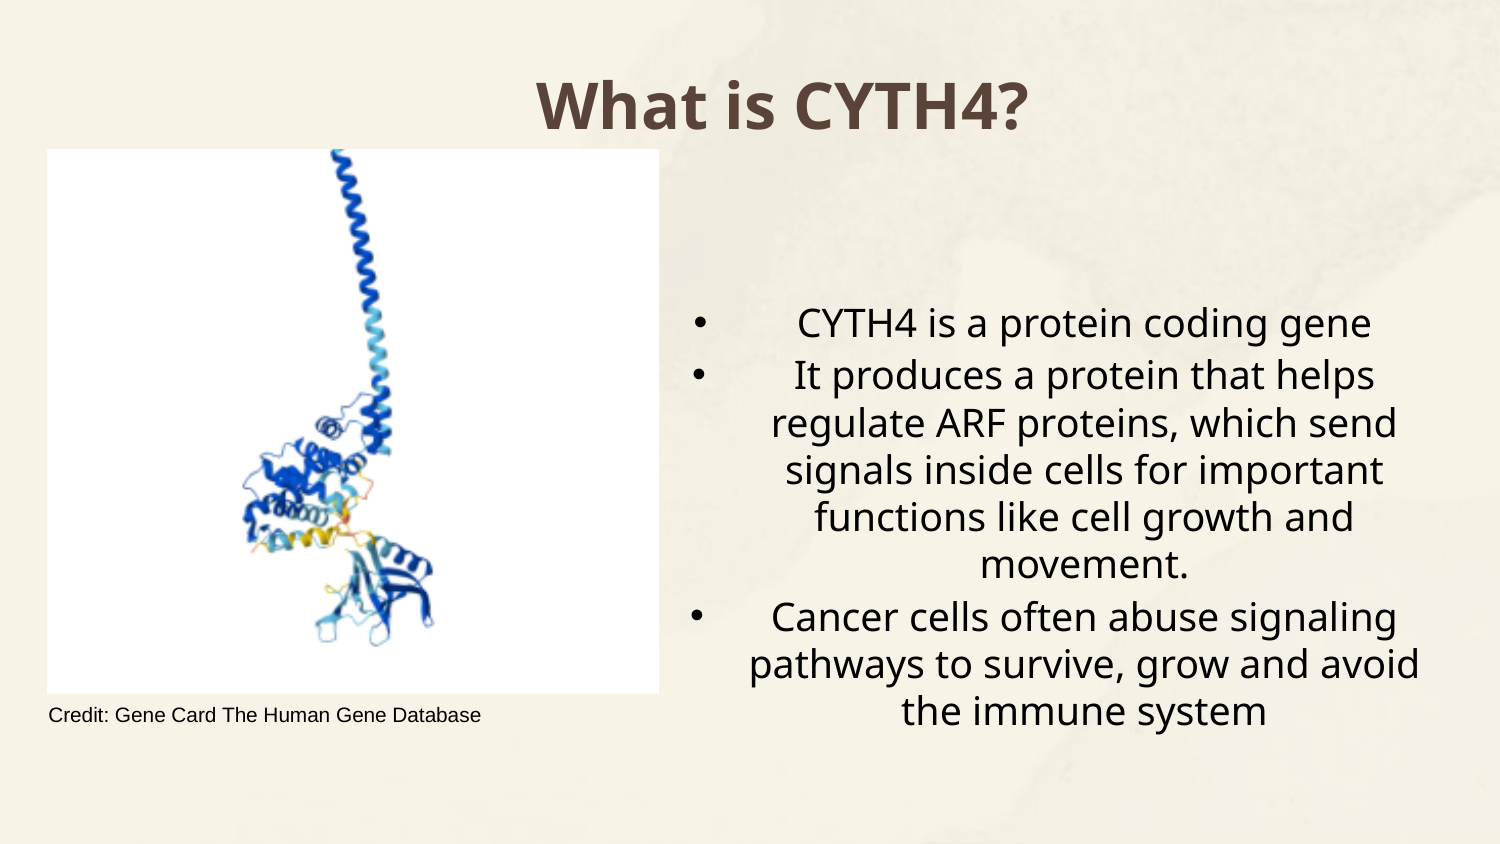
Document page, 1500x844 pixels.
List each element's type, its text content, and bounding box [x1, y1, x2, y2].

text_box Credit: Gene Card The Human Gene Database [33, 694, 497, 734]
picture [47, 149, 660, 695]
text_box CYTH4 is a protein coding gene It produces a protein that helps regulate ARF proteins, which send signals inside cells for important functions like cell growth and movement. Cancer cells often abuse signaling pathways to survive, grow and avoid the immune system [675, 290, 1453, 759]
title What is CYTH4? [149, 62, 1416, 157]
